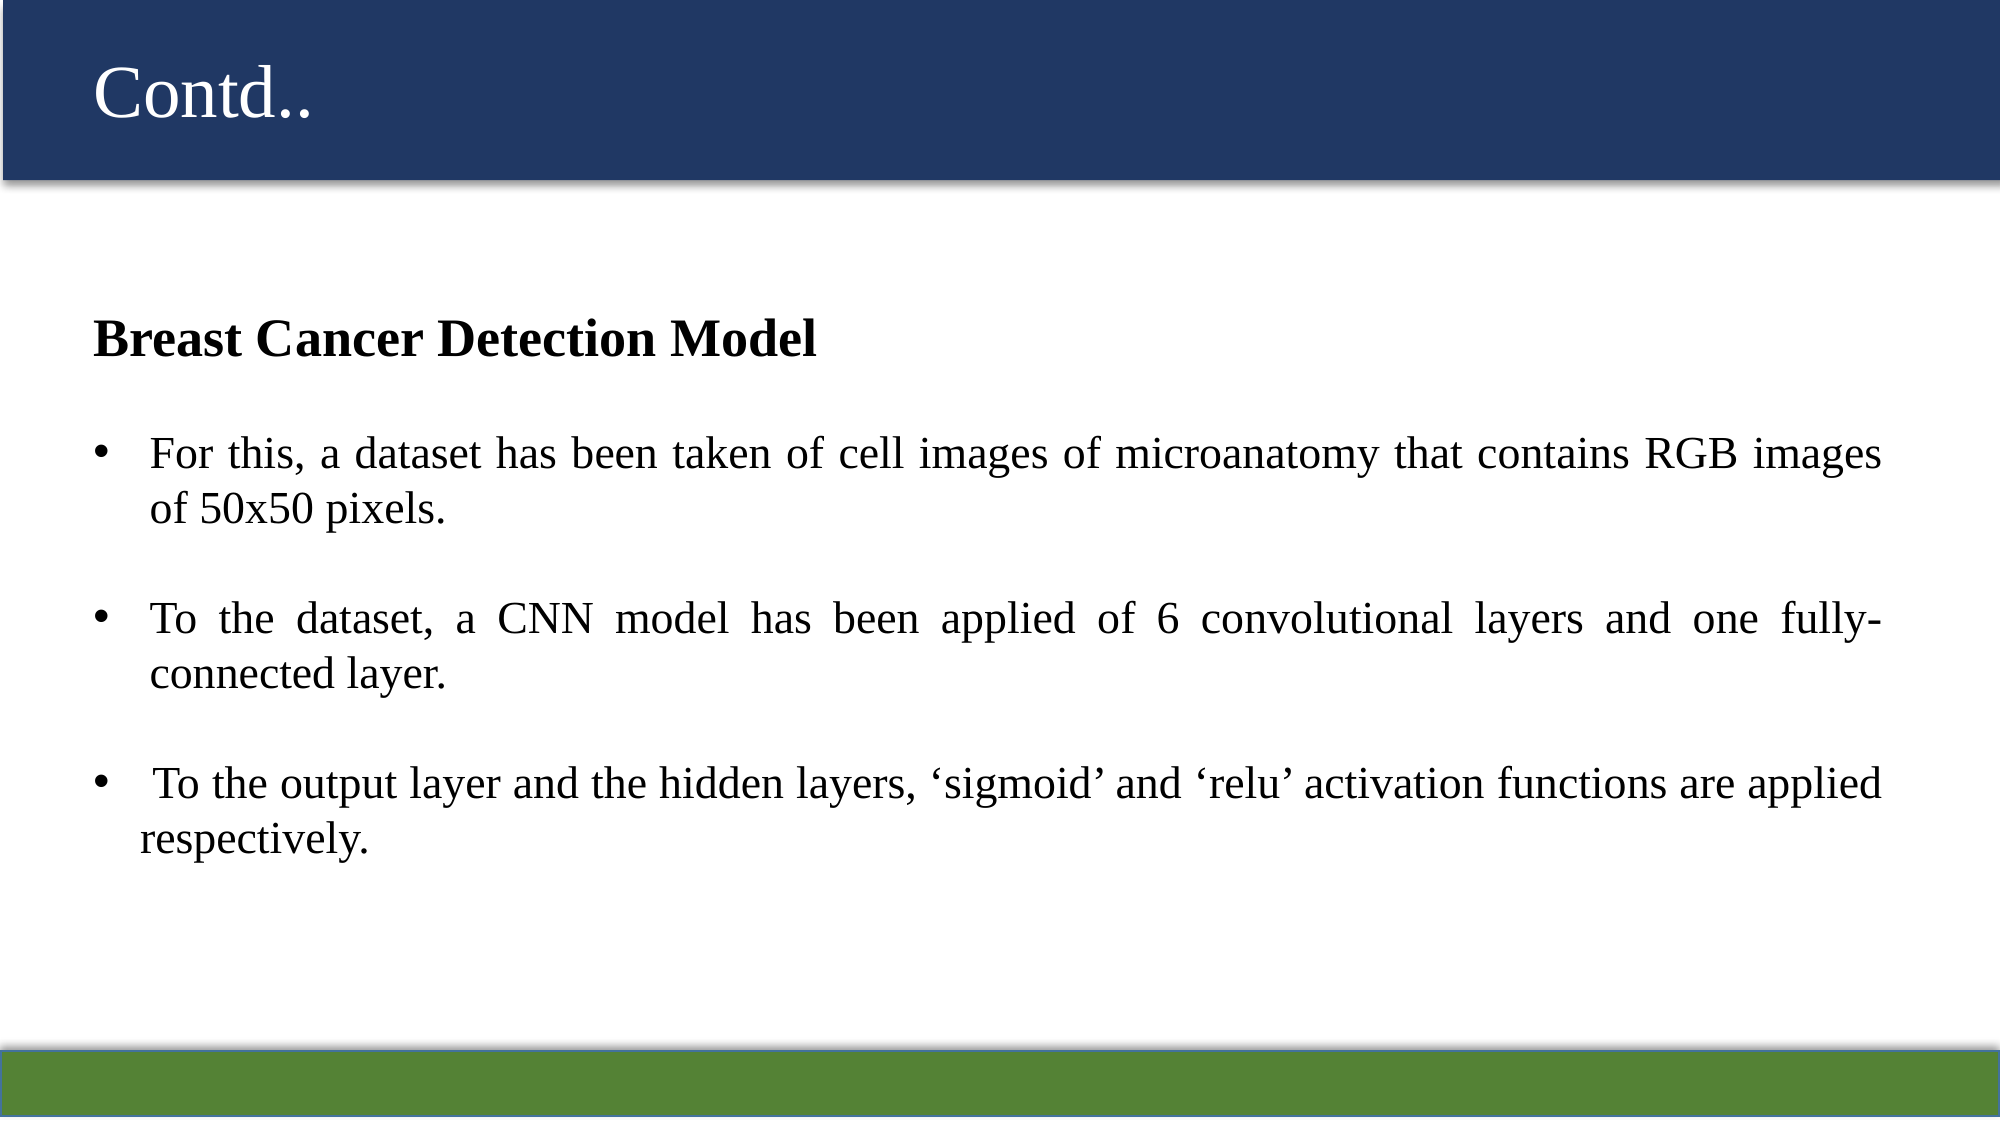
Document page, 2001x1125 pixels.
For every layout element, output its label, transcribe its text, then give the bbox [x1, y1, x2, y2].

text_box [0, 1050, 2000, 1117]
text_box Contd.. [78, 34, 985, 230]
slide_number [1412, 1042, 1863, 1103]
text_box Breast Cancer Detection Model For this, a dataset has been taken of cell images of microanatomy that contains RGB images of 50x50 pixels. To the dataset, a CNN model has been applied of 6 convolutional layers and one fully-connected layer. To the output layer and the hidden layers, ‘sigmoid’ and ‘relu’ activation functions are applied respectively. [78, 295, 1899, 870]
slide_number [137, 1042, 588, 1103]
text_box [2, 0, 2000, 181]
